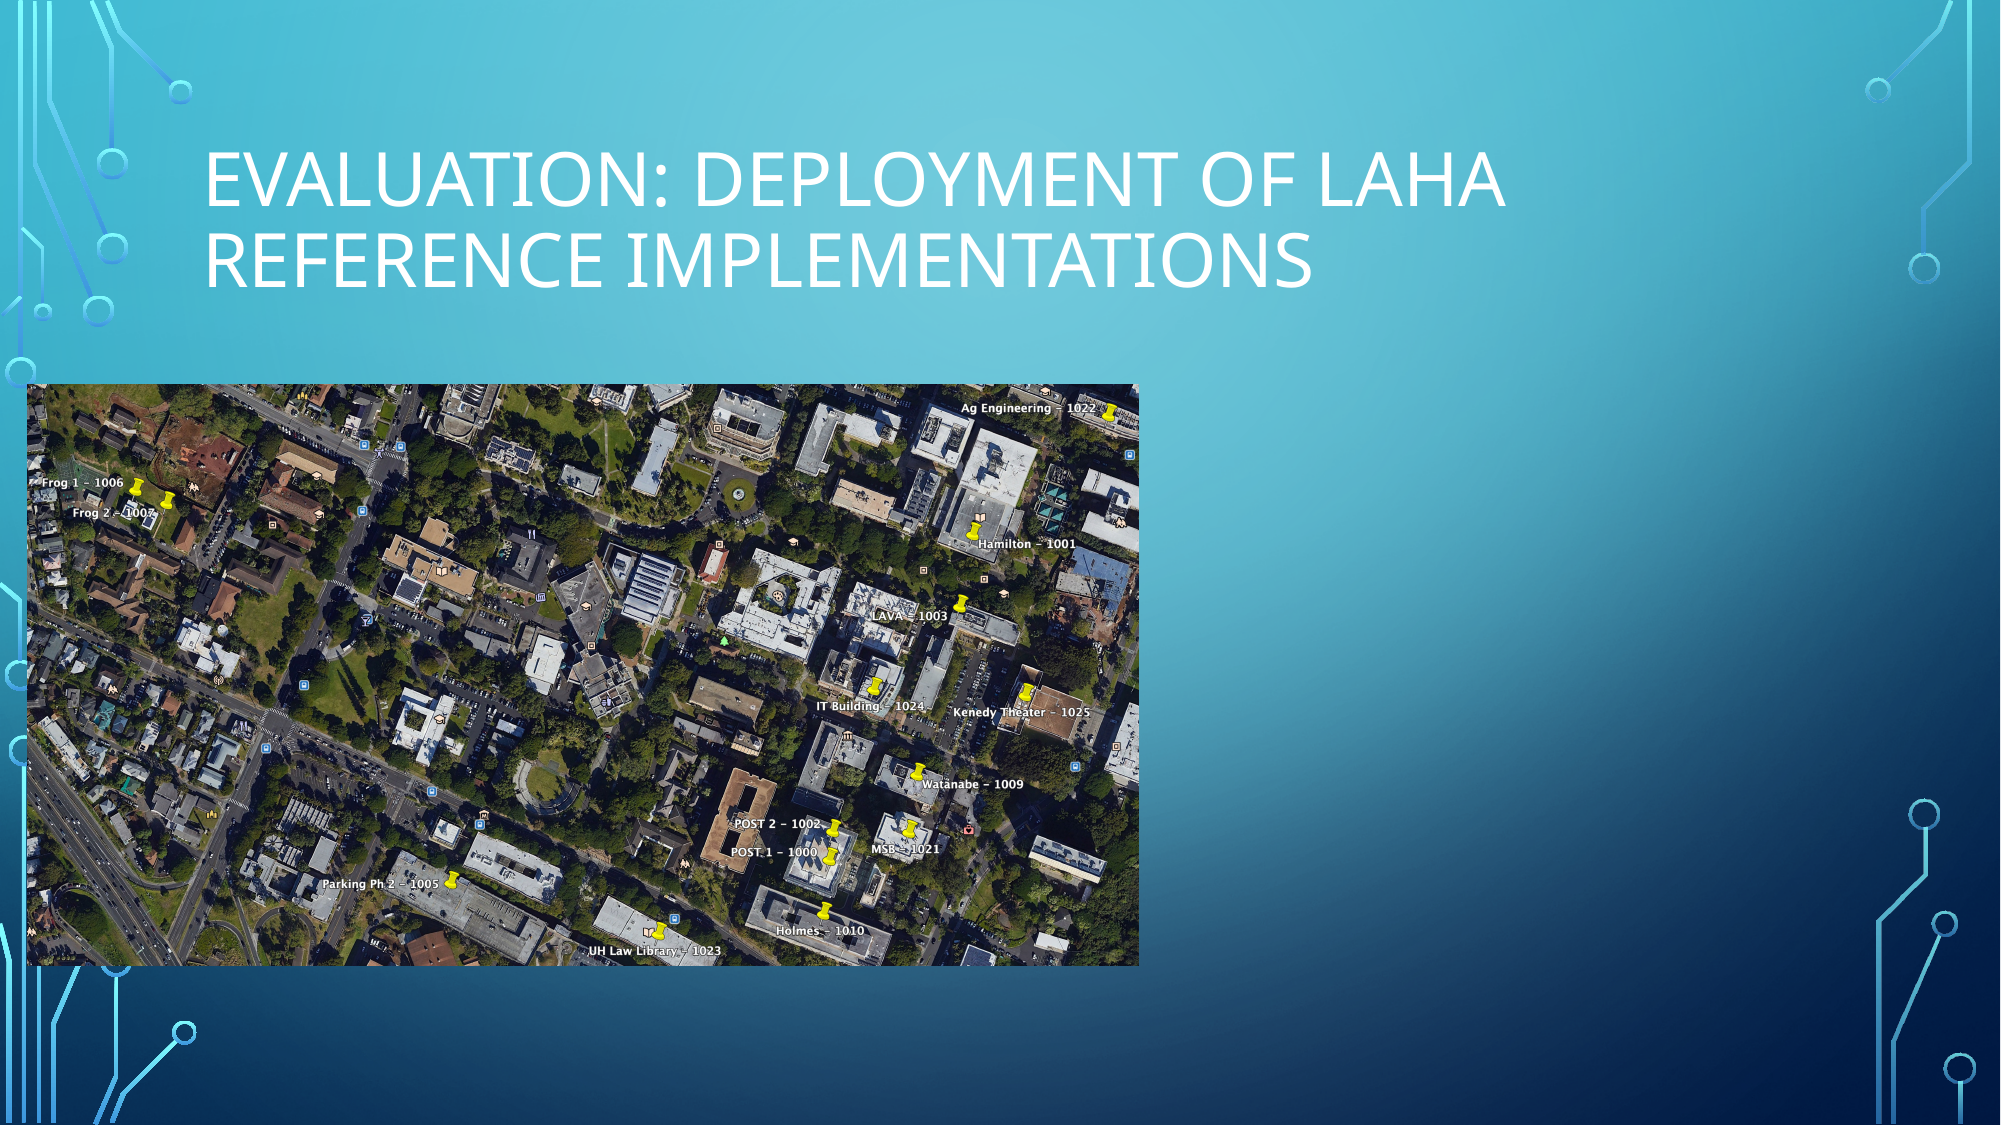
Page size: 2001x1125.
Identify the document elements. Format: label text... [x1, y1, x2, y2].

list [26, 383, 1140, 966]
title Evaluation: Deployment of laha reference implementations [187, 101, 1813, 344]
